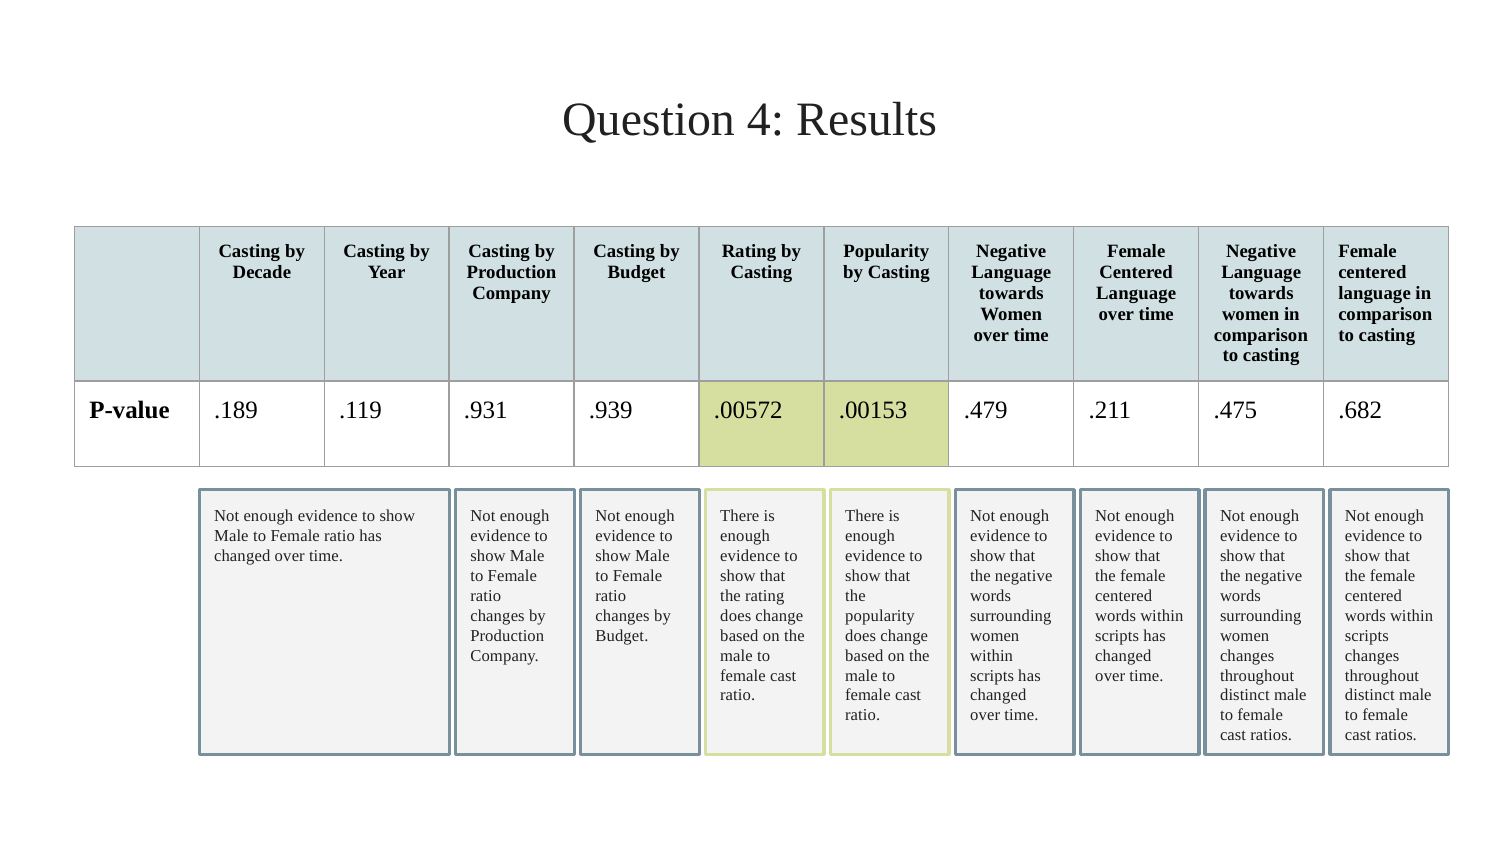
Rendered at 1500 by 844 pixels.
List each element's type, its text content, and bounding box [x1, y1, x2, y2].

table_cell .939 [575, 382, 698, 466]
table_header Rating by Casting [700, 227, 823, 380]
table_header Female Centered Language over time [1074, 227, 1198, 380]
text_box Not enough evidence to show Male to Female ratio changes by Production Company. [455, 489, 575, 755]
table_cell .119 [325, 382, 448, 466]
table_cell .189 [200, 382, 324, 466]
table_cell .475 [1199, 382, 1323, 466]
table_cell .931 [450, 382, 573, 466]
text_box Not enough evidence to show that the negative words surrounding women changes throughout distinct male to female cast ratios. [1205, 489, 1324, 755]
text_box There is enough evidence to show that the rating does change based on the male to female cast ratio. [705, 489, 825, 755]
table_header Negative Language towards Women over time [949, 227, 1073, 380]
table_cell P-value [75, 382, 199, 466]
table_cell .211 [1074, 382, 1198, 466]
text_box Not enough evidence to show Male to Female ratio changes by Budget. [580, 489, 700, 755]
text_box Not enough evidence to show that the female centered words within scripts changes throughout distinct male to female cast ratios. [1329, 489, 1449, 755]
table_header [75, 227, 199, 380]
table_header Casting by Production Company [450, 227, 573, 380]
text_box Not enough evidence to show Male to Female ratio has changed over time. [199, 489, 450, 755]
text_box There is enough evidence to show that the popularity does change based on the male to female cast ratio. [830, 489, 950, 755]
table_cell .00153 [825, 382, 948, 466]
table_cell .682 [1324, 382, 1448, 466]
table_header Female centered language in comparison to casting [1324, 227, 1448, 380]
title Question 4: Results [51, 72, 1449, 167]
table_header Popularity by Casting [825, 227, 948, 380]
table_cell .00572 [700, 382, 823, 466]
table_header Casting by Budget [575, 227, 698, 380]
text_box Not enough evidence to show that the female centered words within scripts has changed over time. [1080, 489, 1199, 755]
text_box Not enough evidence to show that the negative words surrounding women within scripts has changed over time. [955, 489, 1074, 755]
table_cell .479 [949, 382, 1073, 466]
table_header Negative Language towards women in comparison to casting [1199, 227, 1323, 380]
table_header Casting by Year [325, 227, 448, 380]
table_header Casting by Decade [200, 227, 324, 380]
